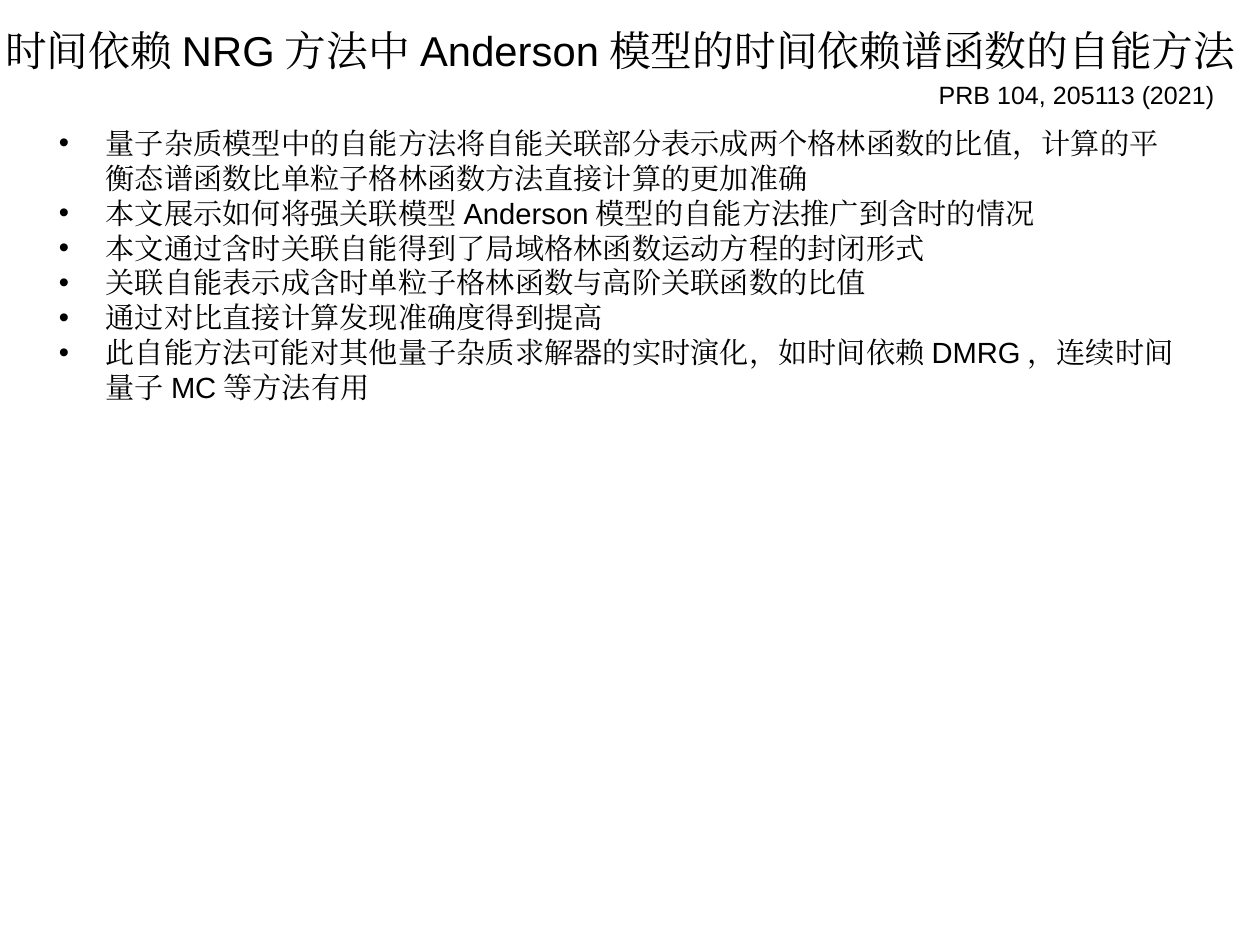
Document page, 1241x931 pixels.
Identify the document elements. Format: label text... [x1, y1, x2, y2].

text_box PRB 104, 205113 (2021) [923, 72, 1237, 118]
text_box 时间依赖NRG方法中Anderson模型的时间依赖谱函数的自能方法 [0, 17, 1241, 83]
text_box 量子杂质模型中的自能方法将自能关联部分表示成两个格林函数的比值，计算的平衡态谱函数比单粒子格林函数方法直接计算的更加准确 本文展示如何将强关联模型Anderson模型的自能方法推广到含时的情况 本文通过含时关联自能得到了局域格林函数运动方程的封闭形式 关联自能表示成含时单粒子格林函数与高阶关联函数的比值 通过对比直接计算发现准确度得到提高 此自能方法可能对其他量子杂质求解器的实时演化，如时间依赖DMRG，连续时间量子MC等方法有用 [43, 117, 1197, 413]
